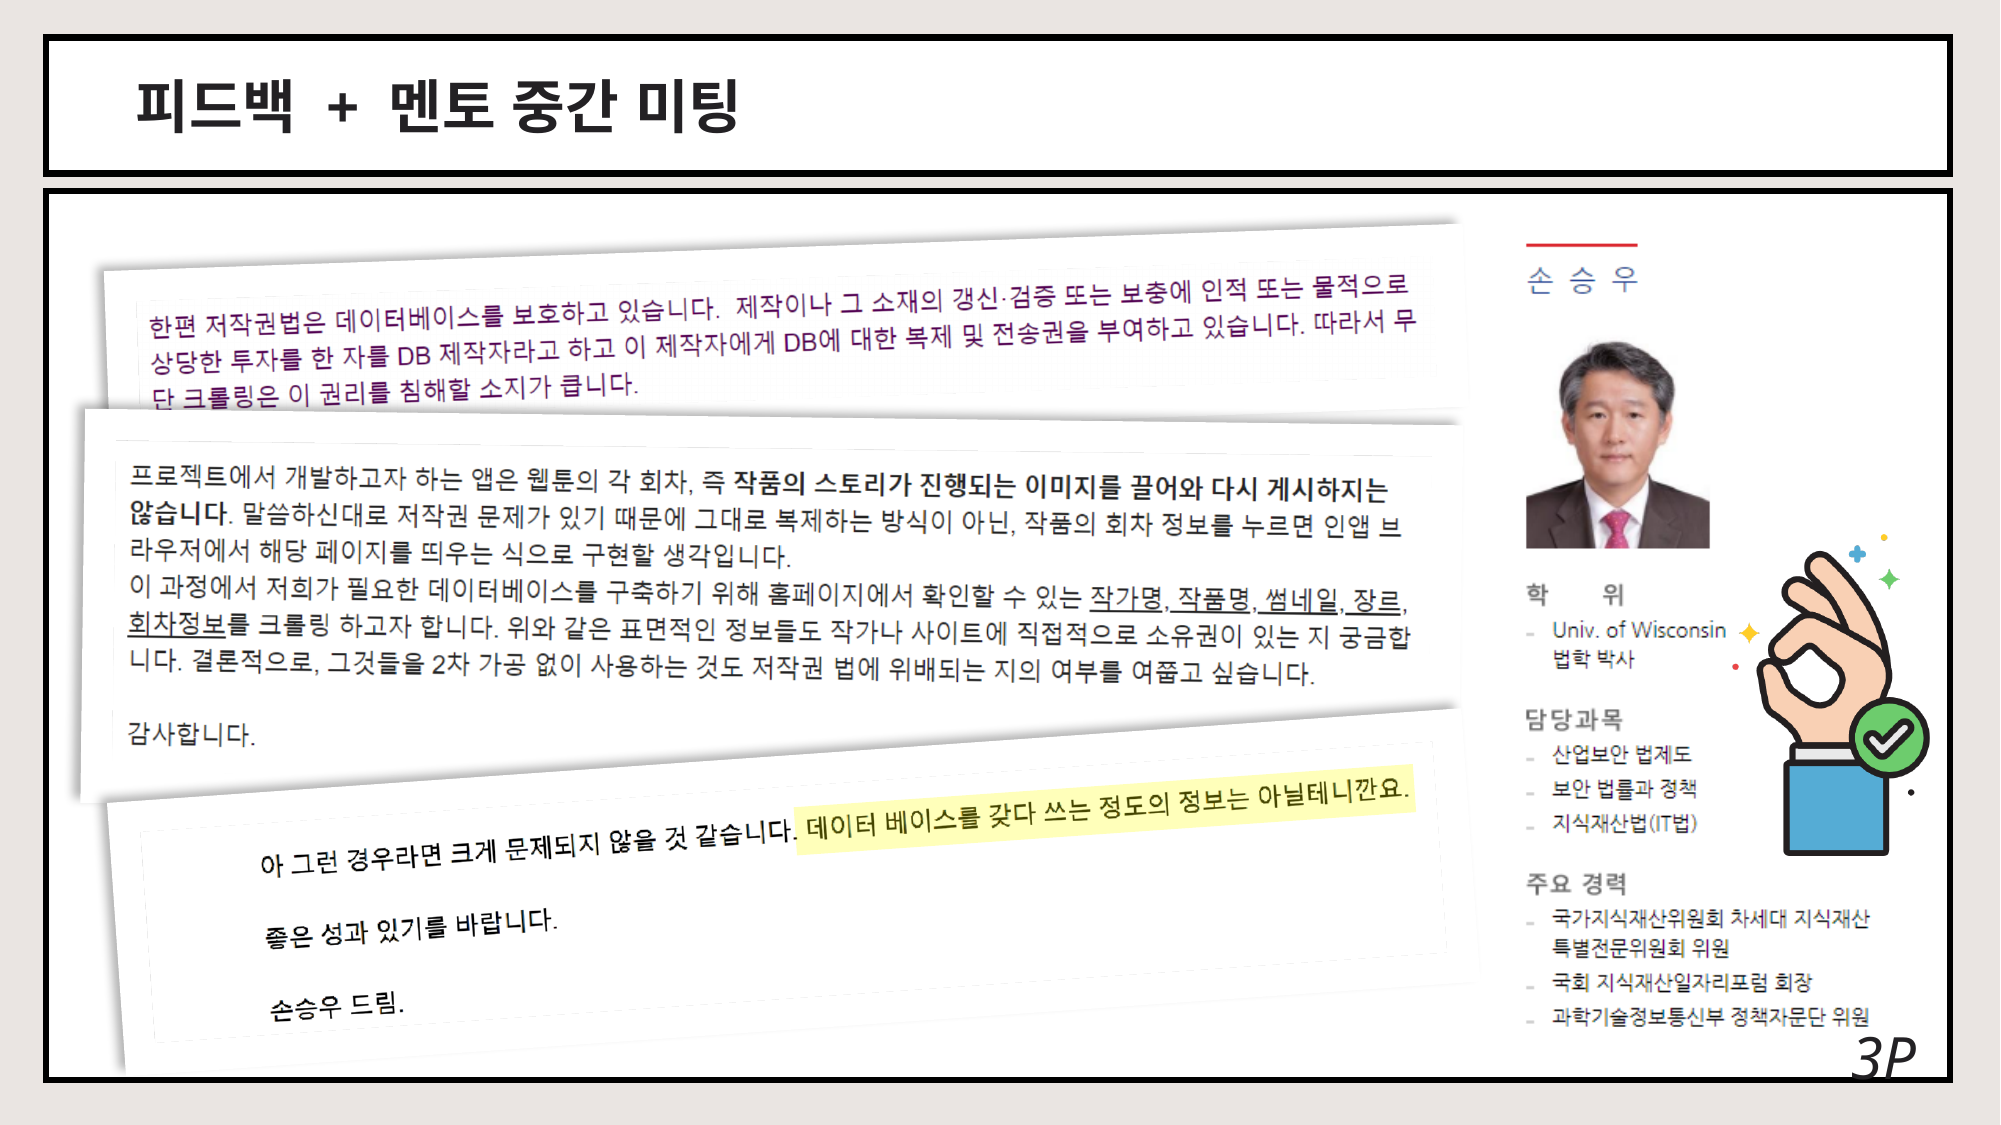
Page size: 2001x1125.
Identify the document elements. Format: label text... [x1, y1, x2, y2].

picture [137, 257, 1436, 412]
picture [1503, 219, 2000, 1052]
picture [113, 441, 1446, 1042]
text_box 3P [1799, 1013, 1967, 1125]
text_box [1083, 780, 1416, 786]
text_box [45, 190, 1951, 1081]
text_box 피드백 + 멘토 중간 미팅 [45, 36, 1951, 175]
